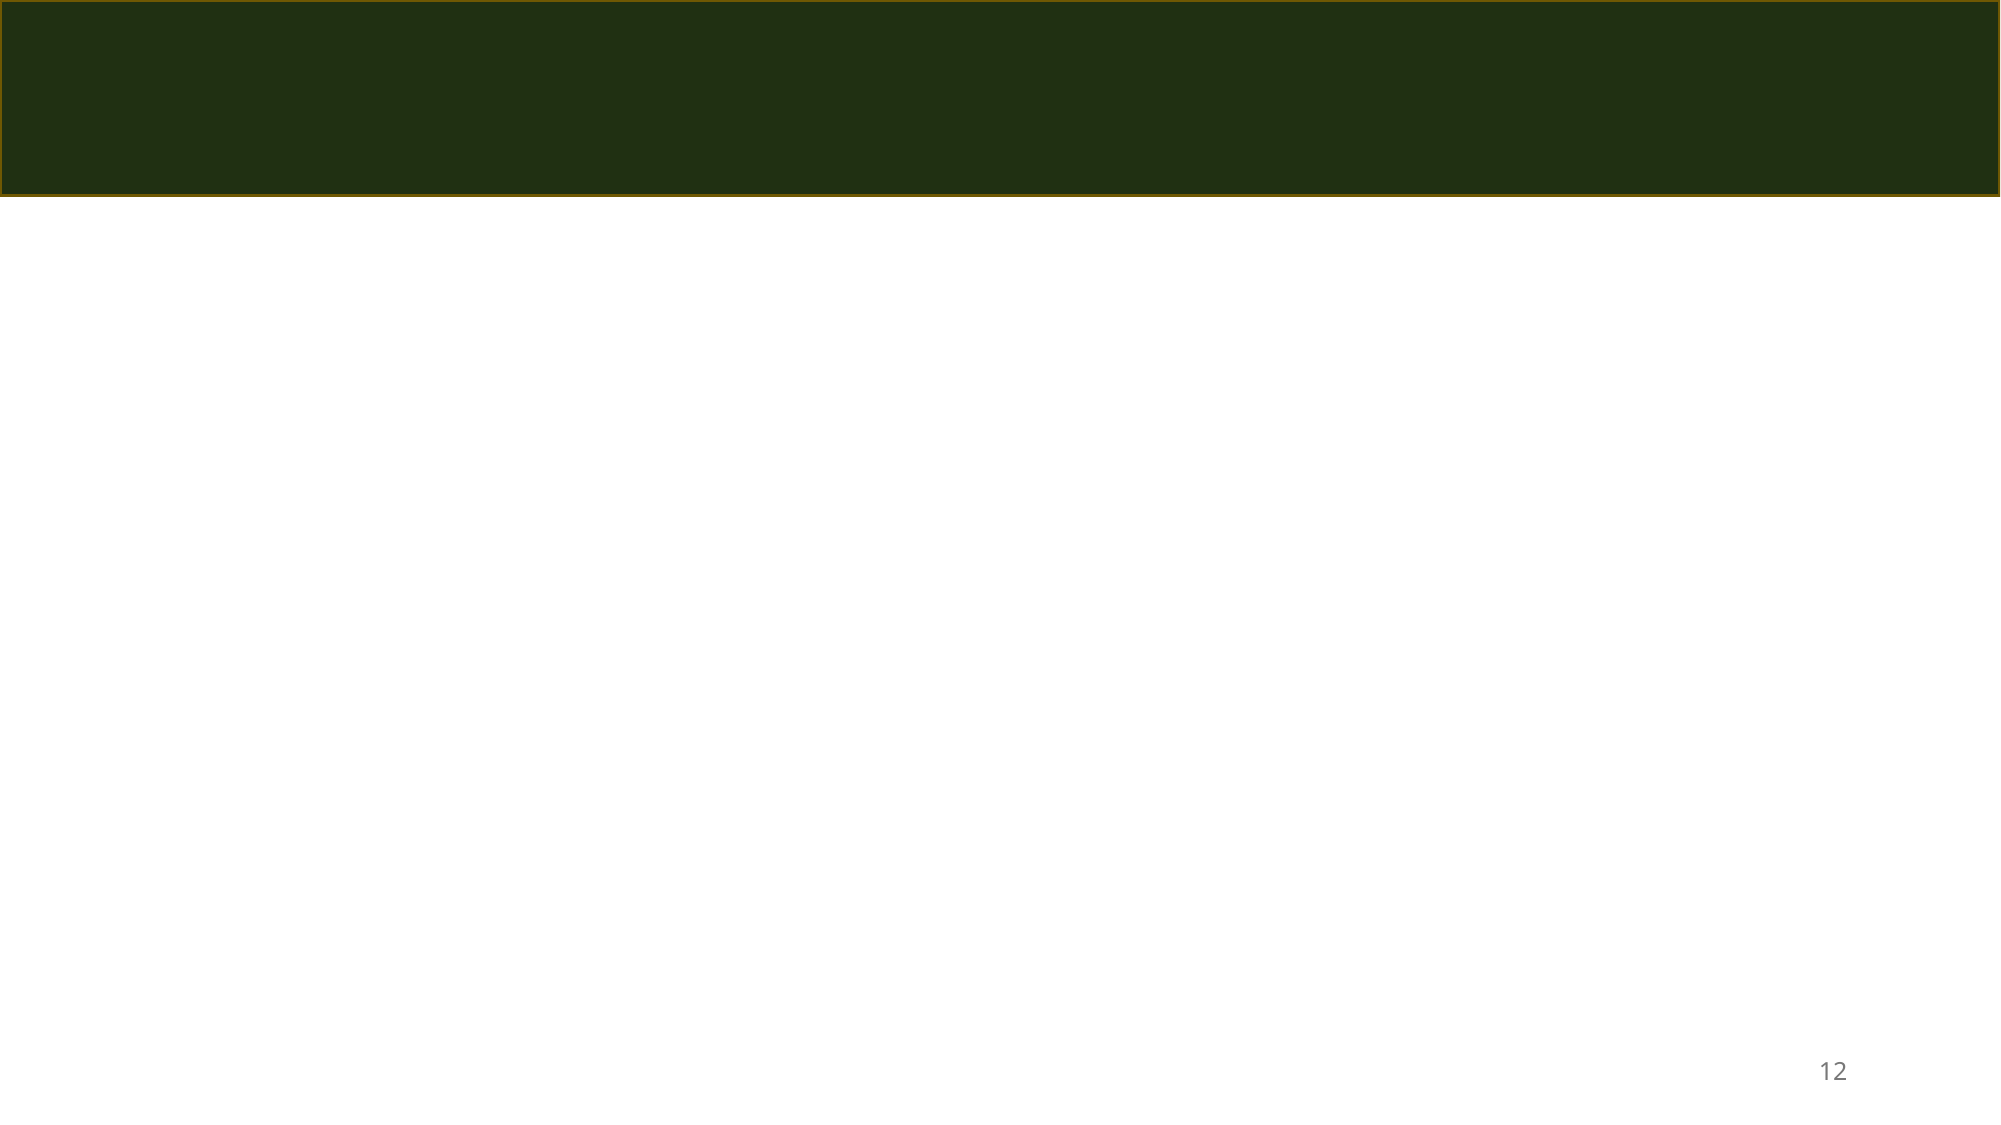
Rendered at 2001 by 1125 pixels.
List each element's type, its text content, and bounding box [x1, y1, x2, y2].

slide_number 12 [1545, 1042, 1863, 1103]
